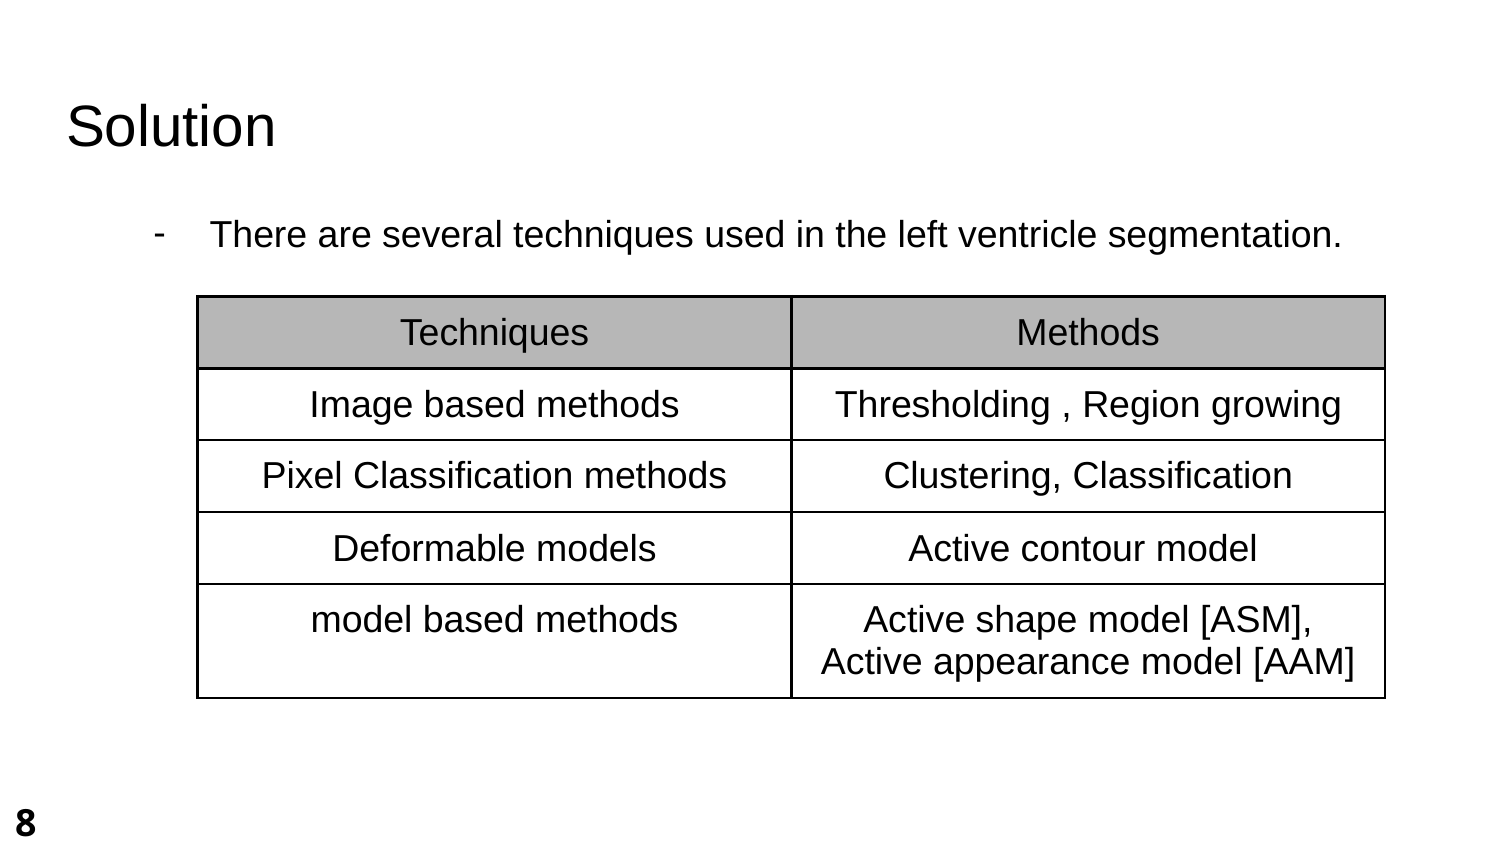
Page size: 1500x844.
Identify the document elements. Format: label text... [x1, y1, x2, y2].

table_cell Clustering, Classification [793, 441, 1384, 511]
table_cell Image based methods [199, 370, 790, 439]
table_header Techniques [199, 298, 790, 367]
text_box 8 [0, 784, 41, 830]
table_header Methods [793, 298, 1384, 367]
table_cell Active contour model [793, 513, 1384, 583]
title Solution [51, 72, 1449, 167]
table_cell Deformable models [199, 513, 790, 583]
table_cell Pixel Classification methods [199, 441, 790, 511]
table_cell Active shape model [ASM], Active appearance model [AAM] [793, 585, 1384, 697]
list There are several techniques used in the left ventricle segmentation. [119, 188, 1464, 284]
table_cell Thresholding , Region growing [793, 370, 1384, 439]
table_cell model based methods [199, 585, 790, 697]
